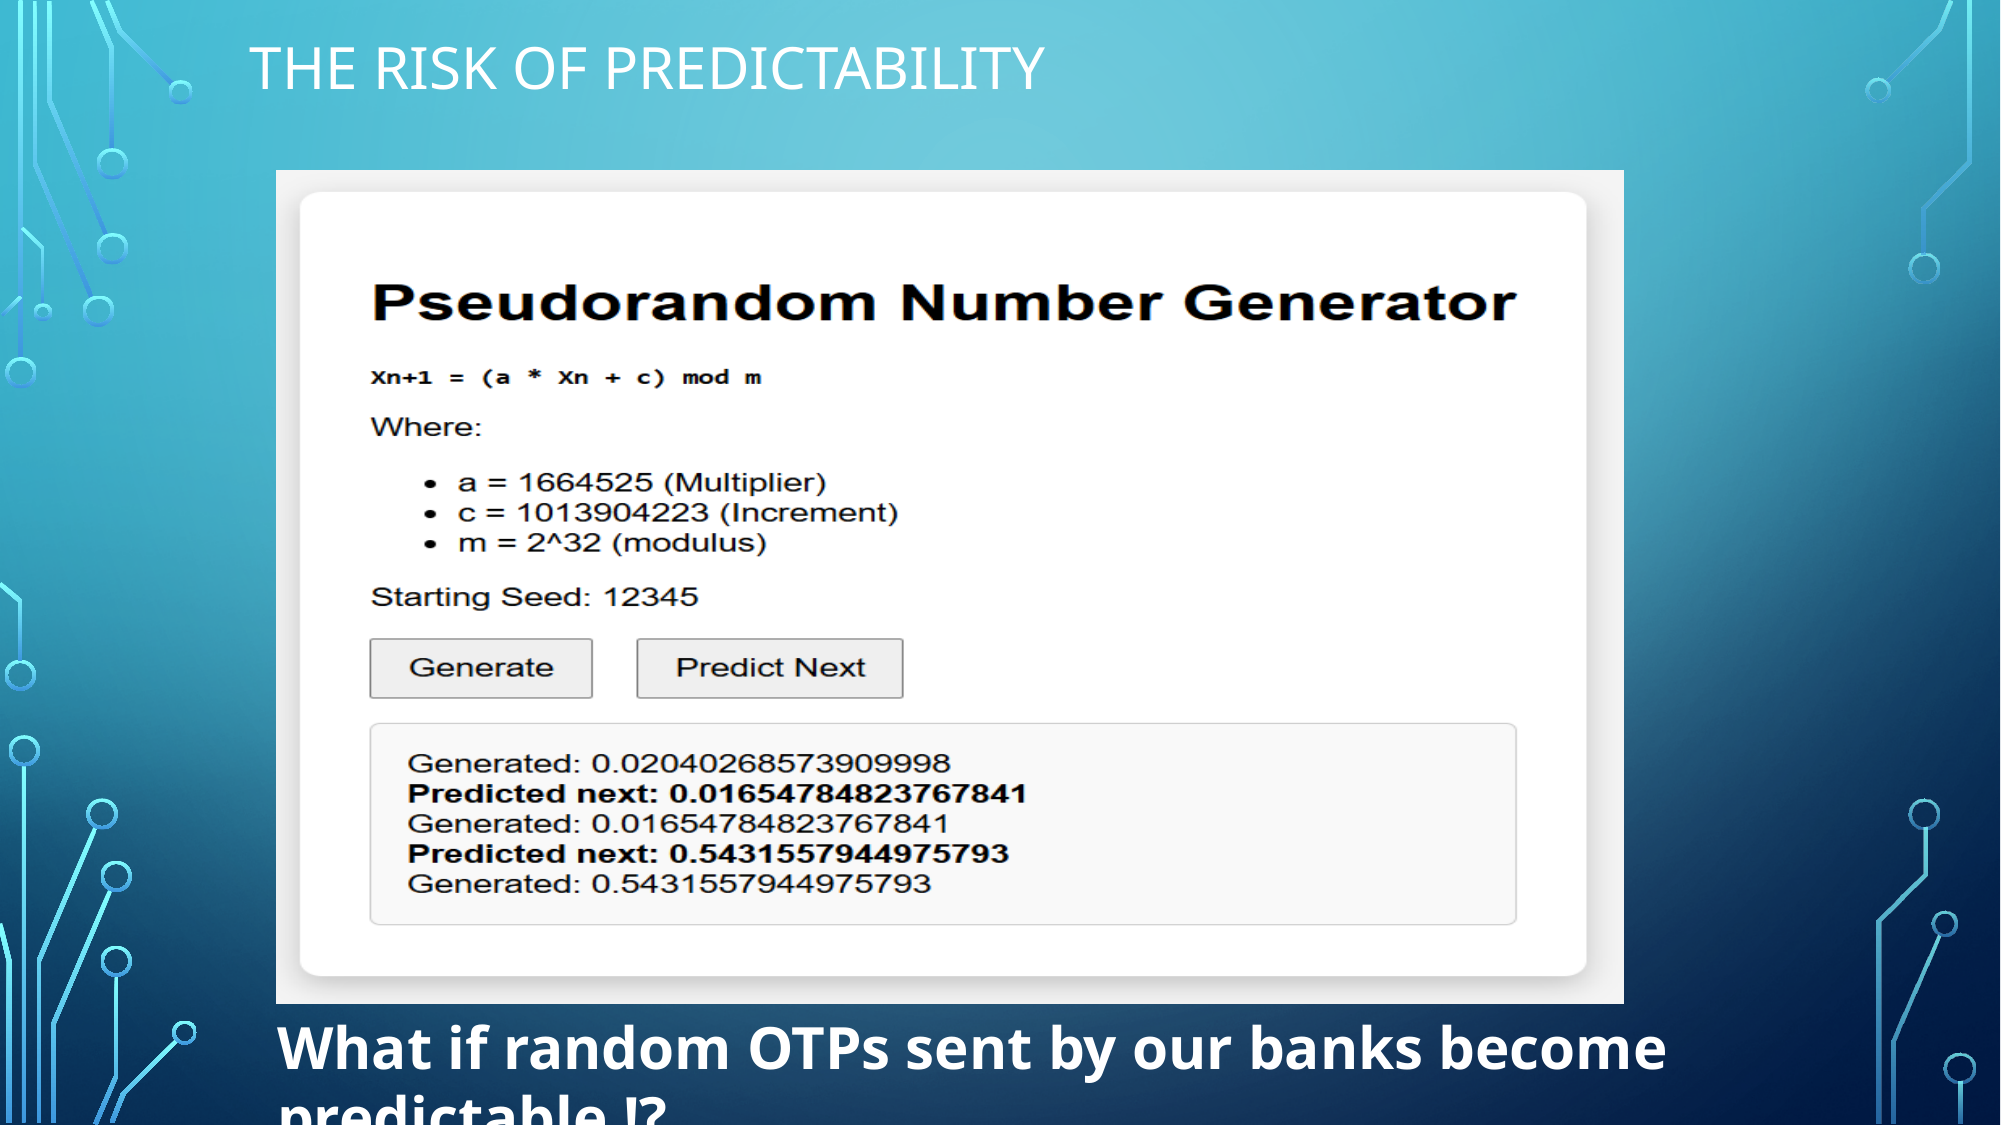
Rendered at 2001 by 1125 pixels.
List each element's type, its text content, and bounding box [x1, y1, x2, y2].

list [276, 170, 1624, 1005]
text_box THE RISK OF PREDICTABILITY [234, 24, 1847, 109]
text_box What if random OTPs sent by our banks become predictable !? [262, 1003, 1875, 1125]
